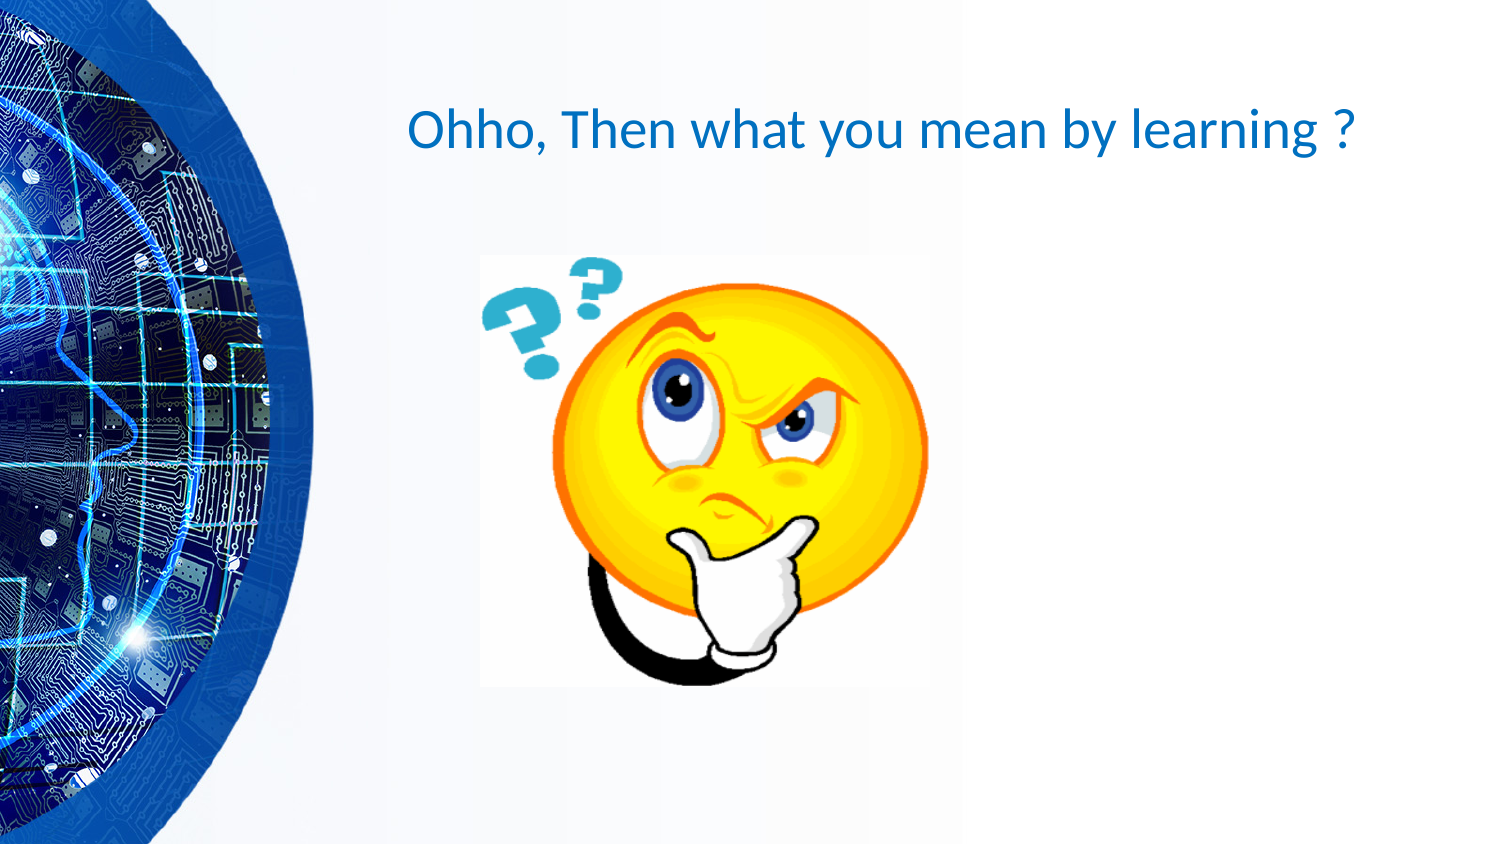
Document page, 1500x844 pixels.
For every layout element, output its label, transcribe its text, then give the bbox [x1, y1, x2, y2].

title Ohho, Then what you mean by learning ? [392, 66, 1424, 186]
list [479, 255, 930, 687]
picture [0, 0, 1500, 844]
